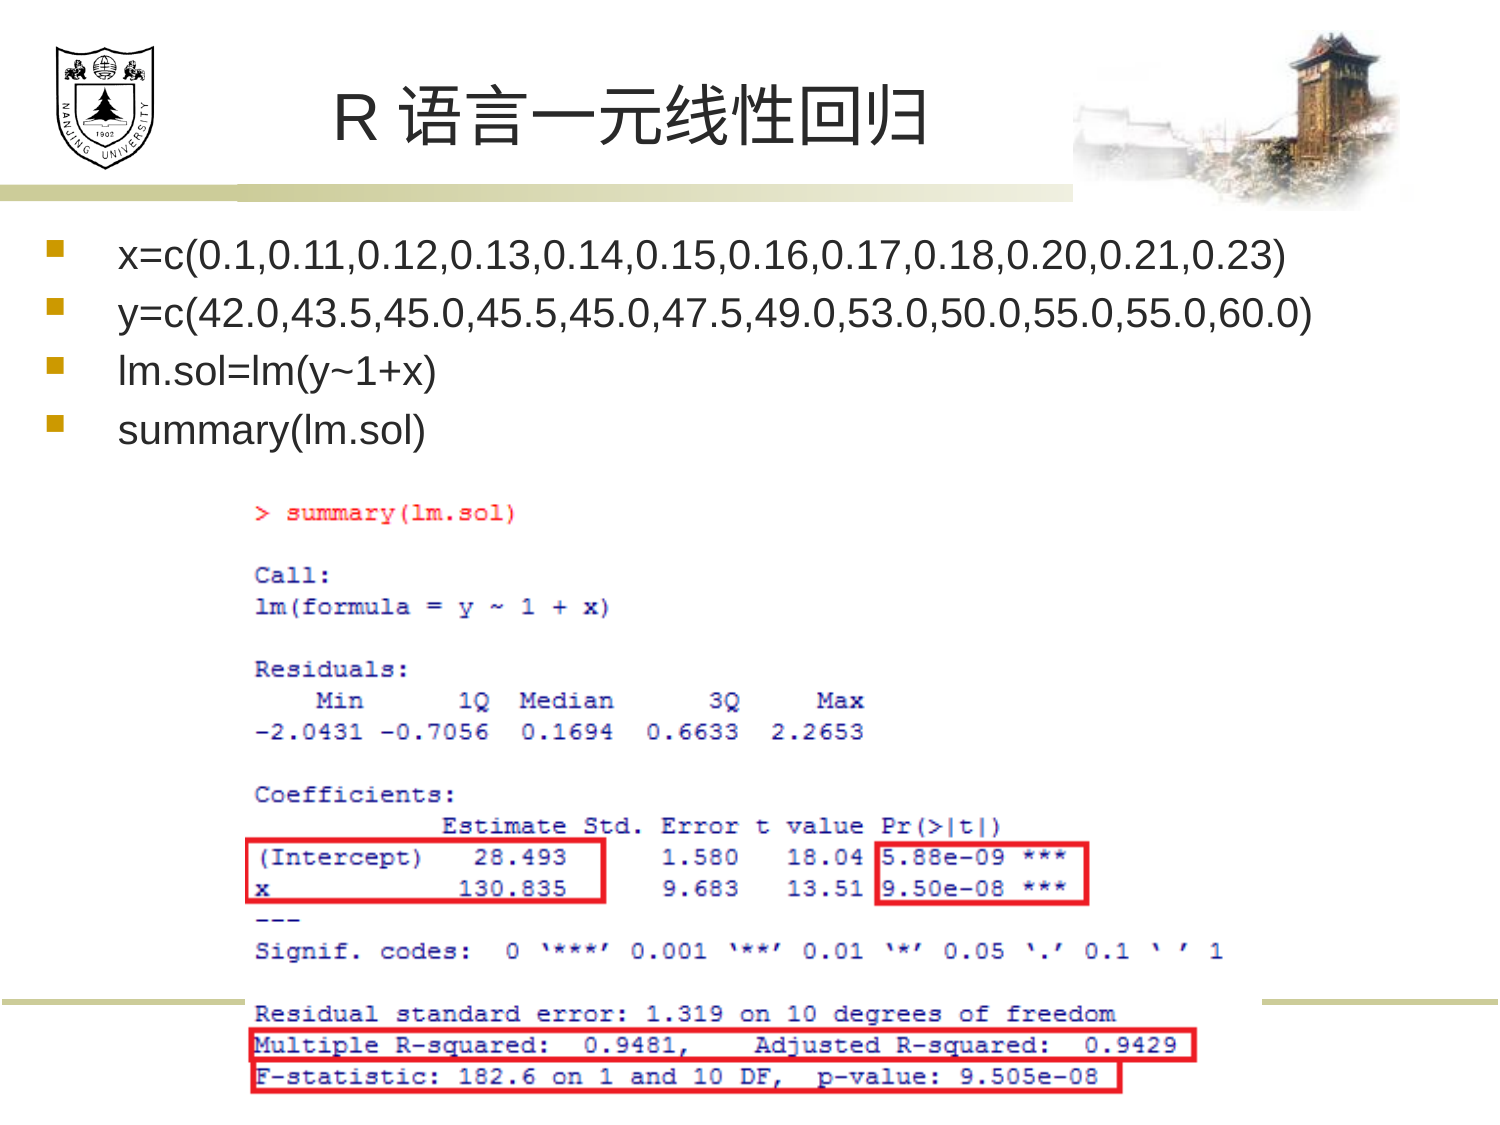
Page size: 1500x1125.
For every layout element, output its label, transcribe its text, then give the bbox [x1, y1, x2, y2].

title R语言一元线性回归 [171, 66, 1093, 161]
picture [1073, 30, 1400, 211]
picture [50, 42, 160, 173]
picture [2, 503, 1498, 1106]
list x=c(0.1,0.11,0.12,0.13,0.14,0.15,0.16,0.17,0.18,0.20,0.21,0.23) y=c(42.0,43.5,45.0,45.5,45.0,47.5,49.0,53.0,50.0,55.0,55.0,60.0) lm.sol=lm(y~1+x) summary(lm.sol) [29, 220, 1471, 965]
